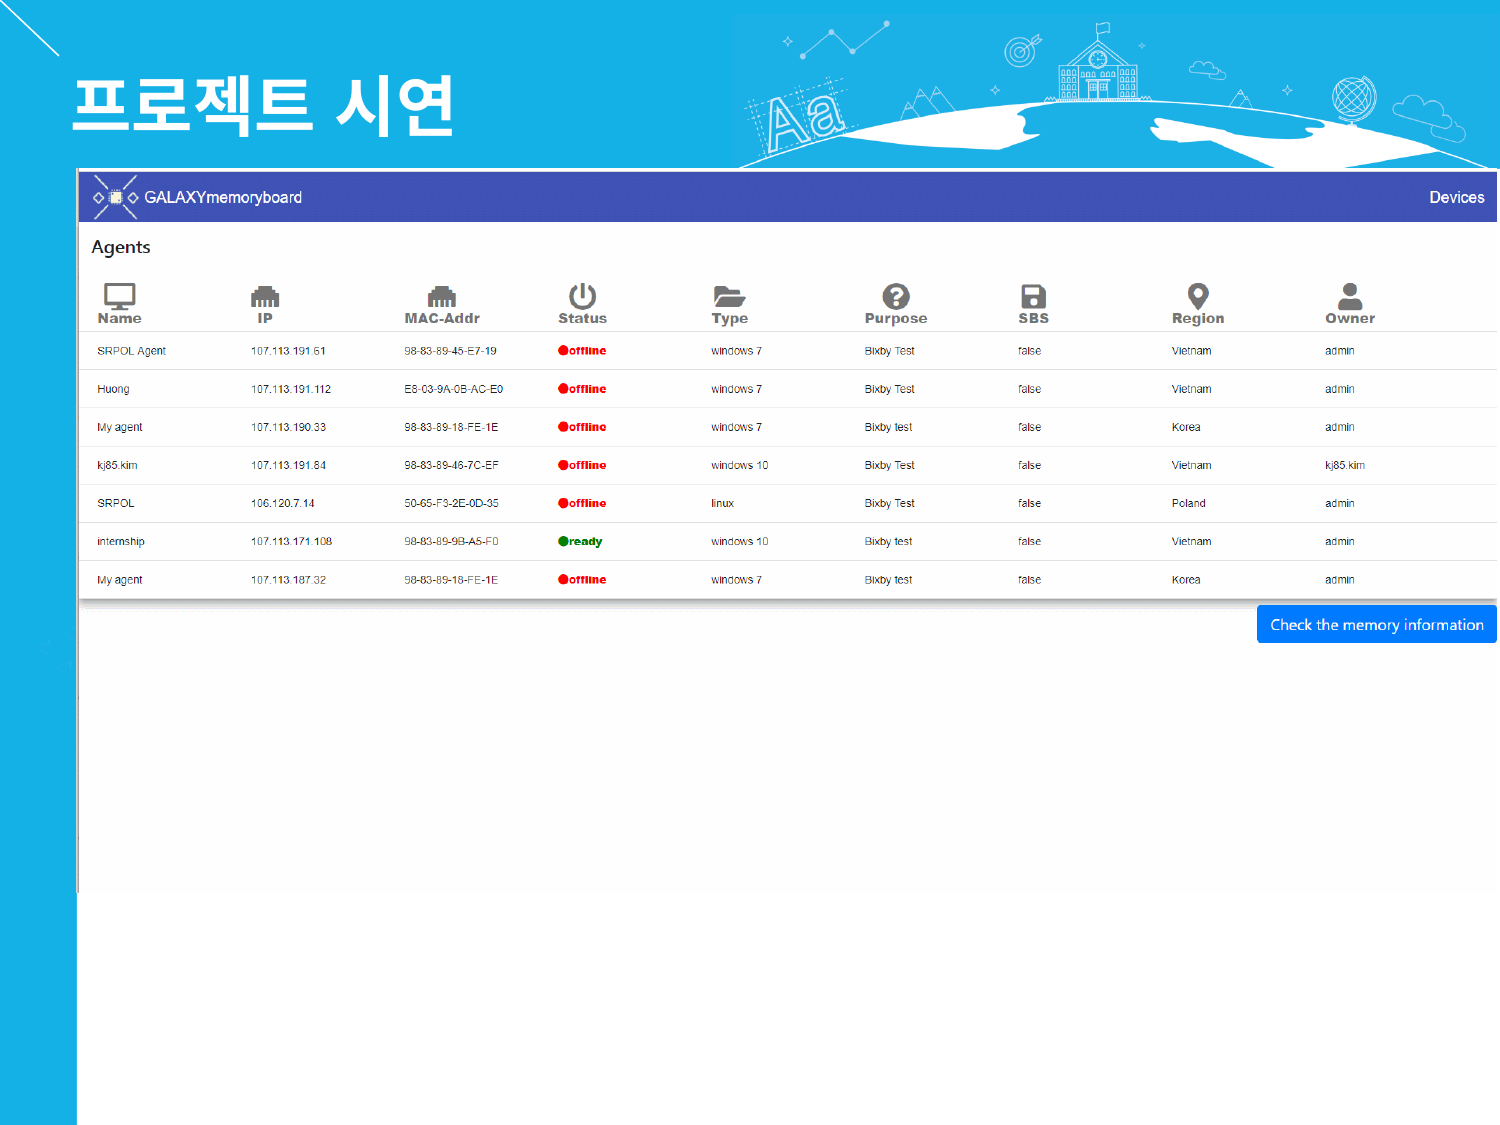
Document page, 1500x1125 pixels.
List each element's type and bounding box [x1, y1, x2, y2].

text_box [0, 0, 60, 57]
text_box [0, 0, 1500, 1125]
picture [36, 168, 1497, 893]
